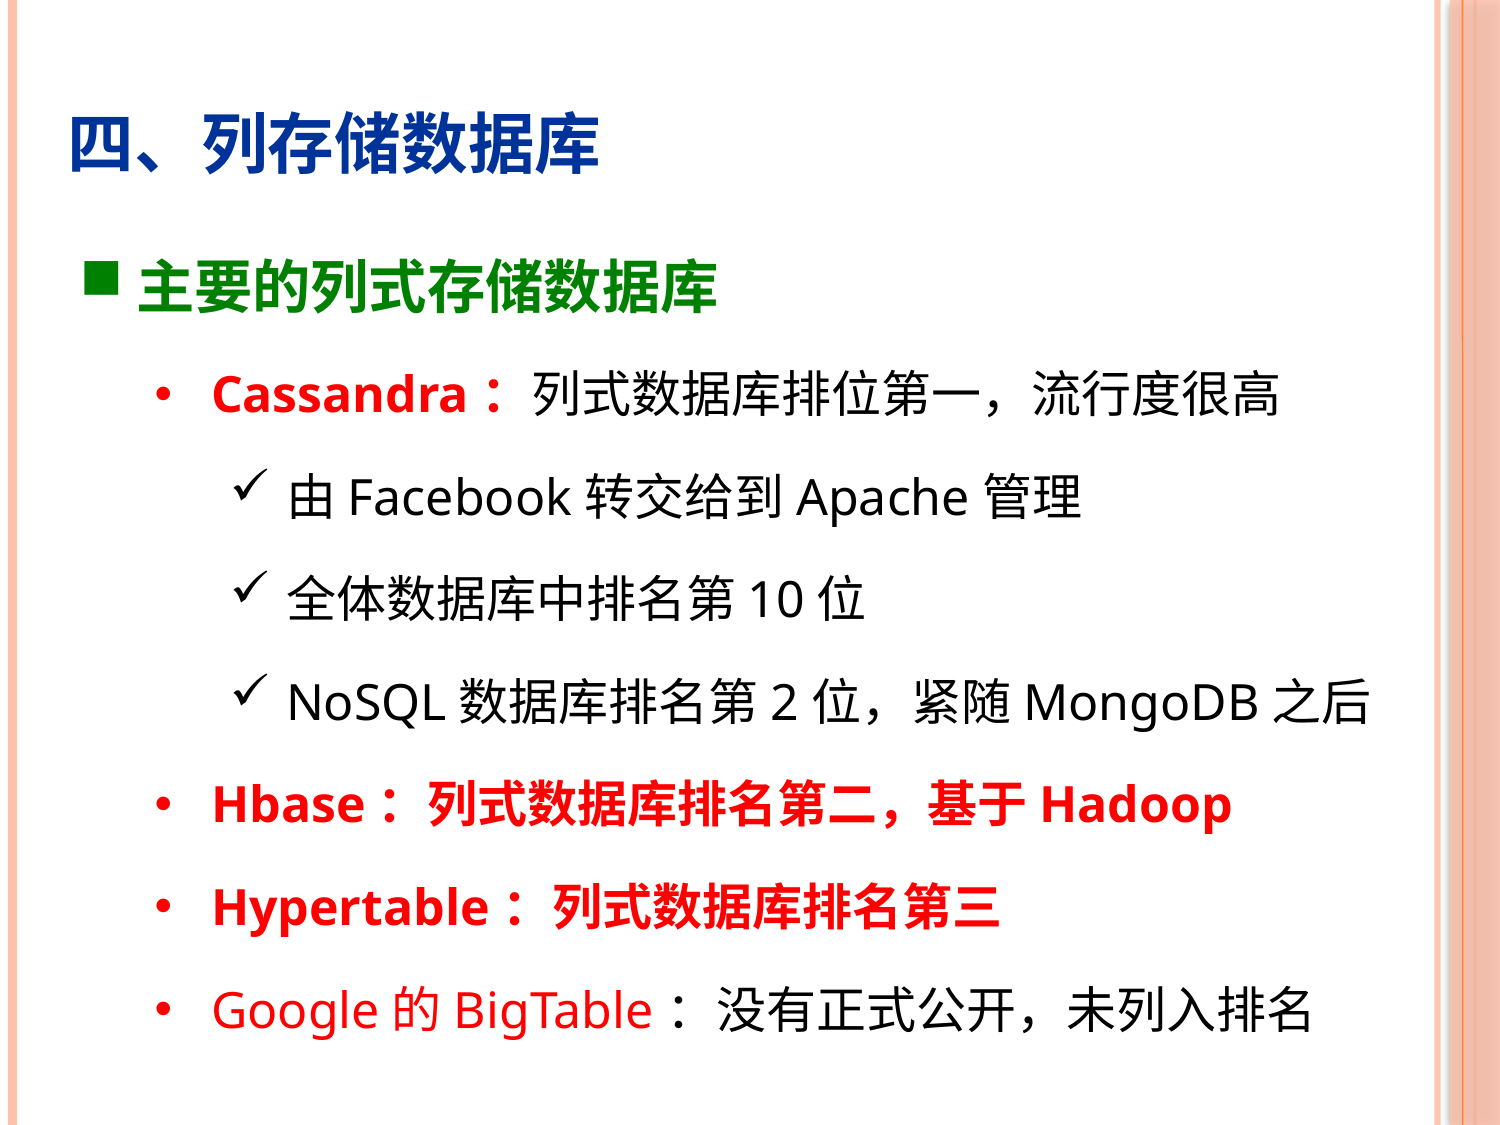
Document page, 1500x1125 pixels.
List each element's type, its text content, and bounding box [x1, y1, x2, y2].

text_box 四、列存储数据库 [53, 54, 1294, 173]
text_box 主要的列式存储数据库 Cassandra：列式数据库排位第一，流行度很高 由Facebook转交给到Apache管理 全体数据库中排名第10位 NoSQL数据库排名第2位，紧随MongoDB之后 Hbase：列式数据库排名第二，基于Hadoop Hypertable：列式数据库排名第三 Google的BigTable：没有正式公开，未列入排名 [64, 208, 1424, 1071]
